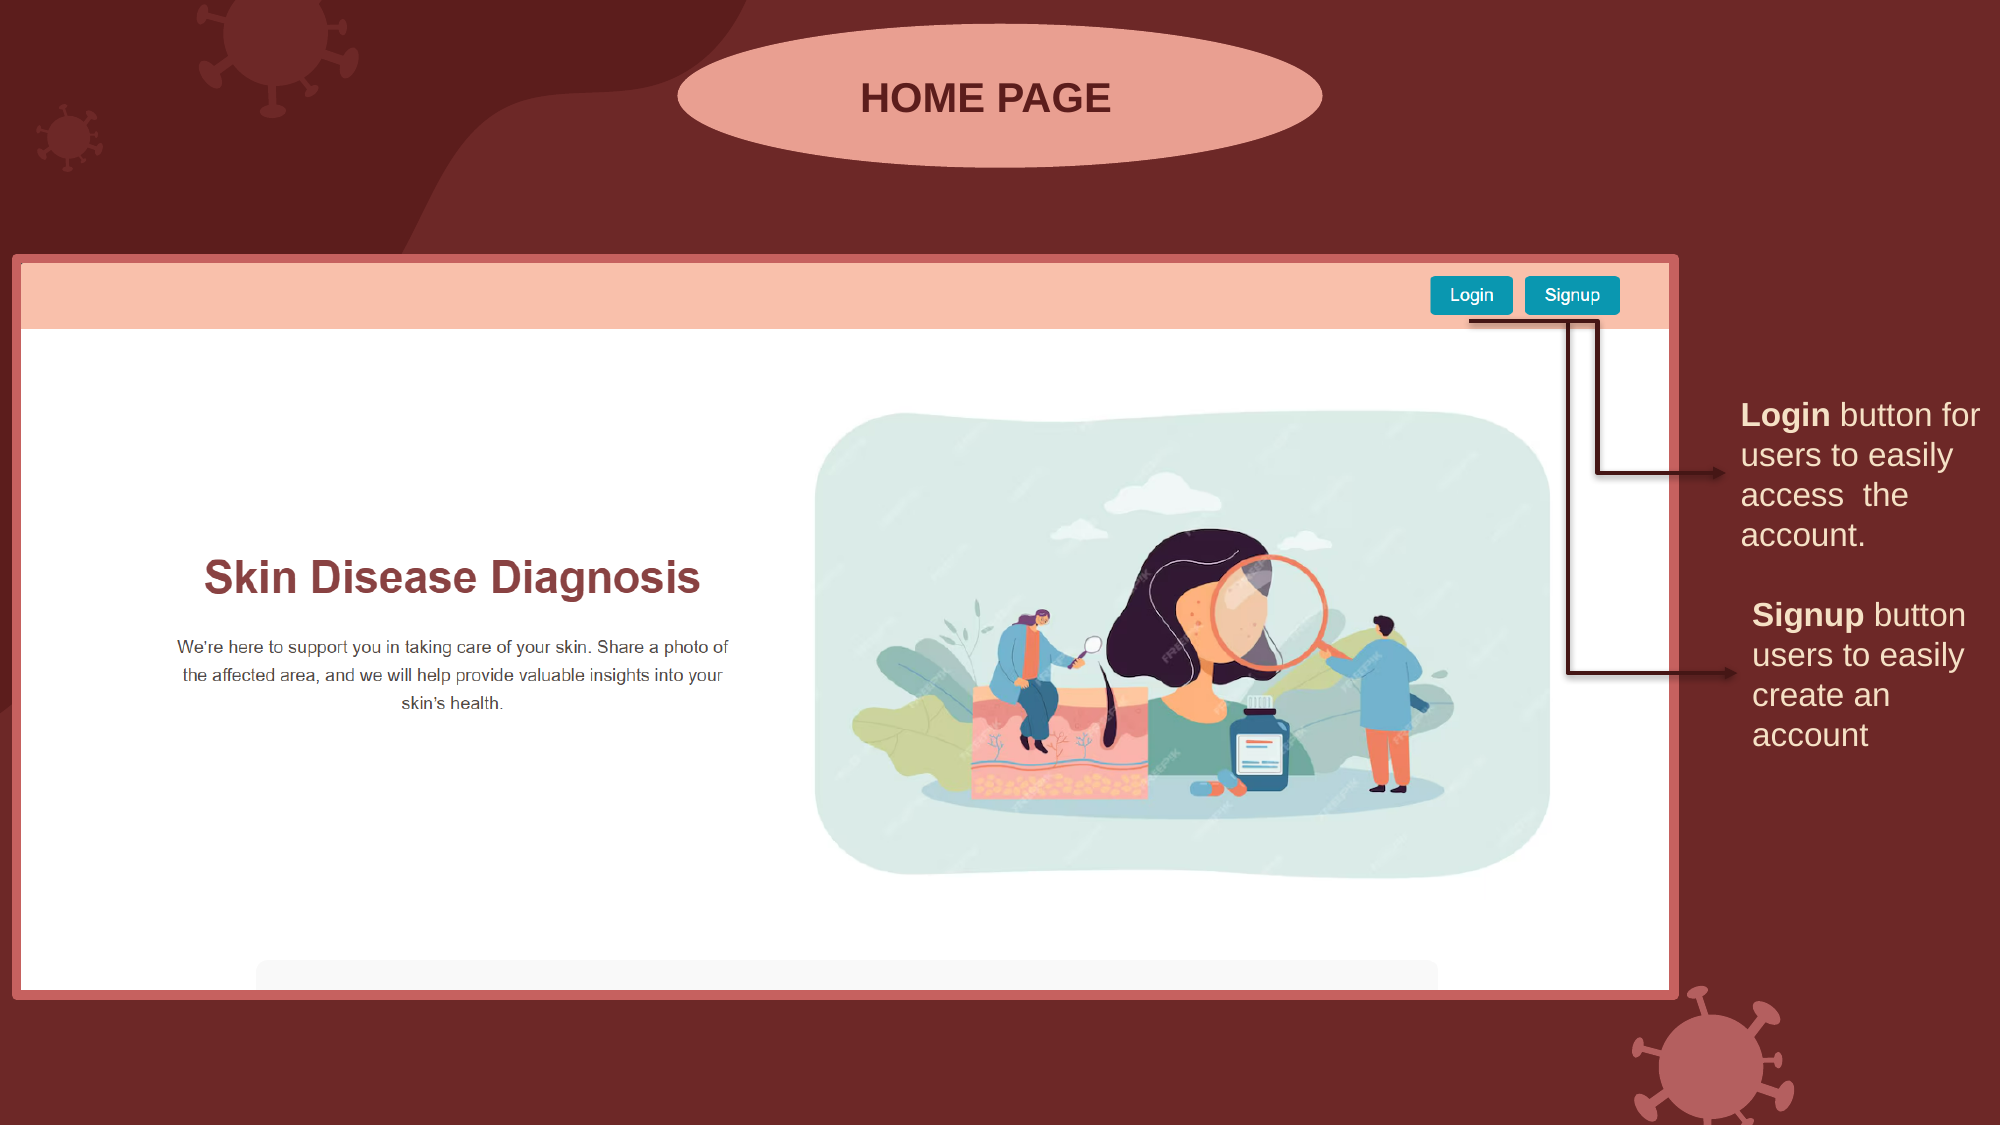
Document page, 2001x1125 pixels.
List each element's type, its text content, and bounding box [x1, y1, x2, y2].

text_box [1475, 412, 1830, 583]
text_box Login button for users to easily access the account. [1732, 385, 2000, 561]
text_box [1469, 320, 1727, 475]
text_box HOME PAGE [845, 62, 1155, 128]
text_box Signup button users to easily create an account [1737, 585, 2000, 761]
picture [21, 262, 1670, 991]
text_box [677, 23, 1323, 168]
